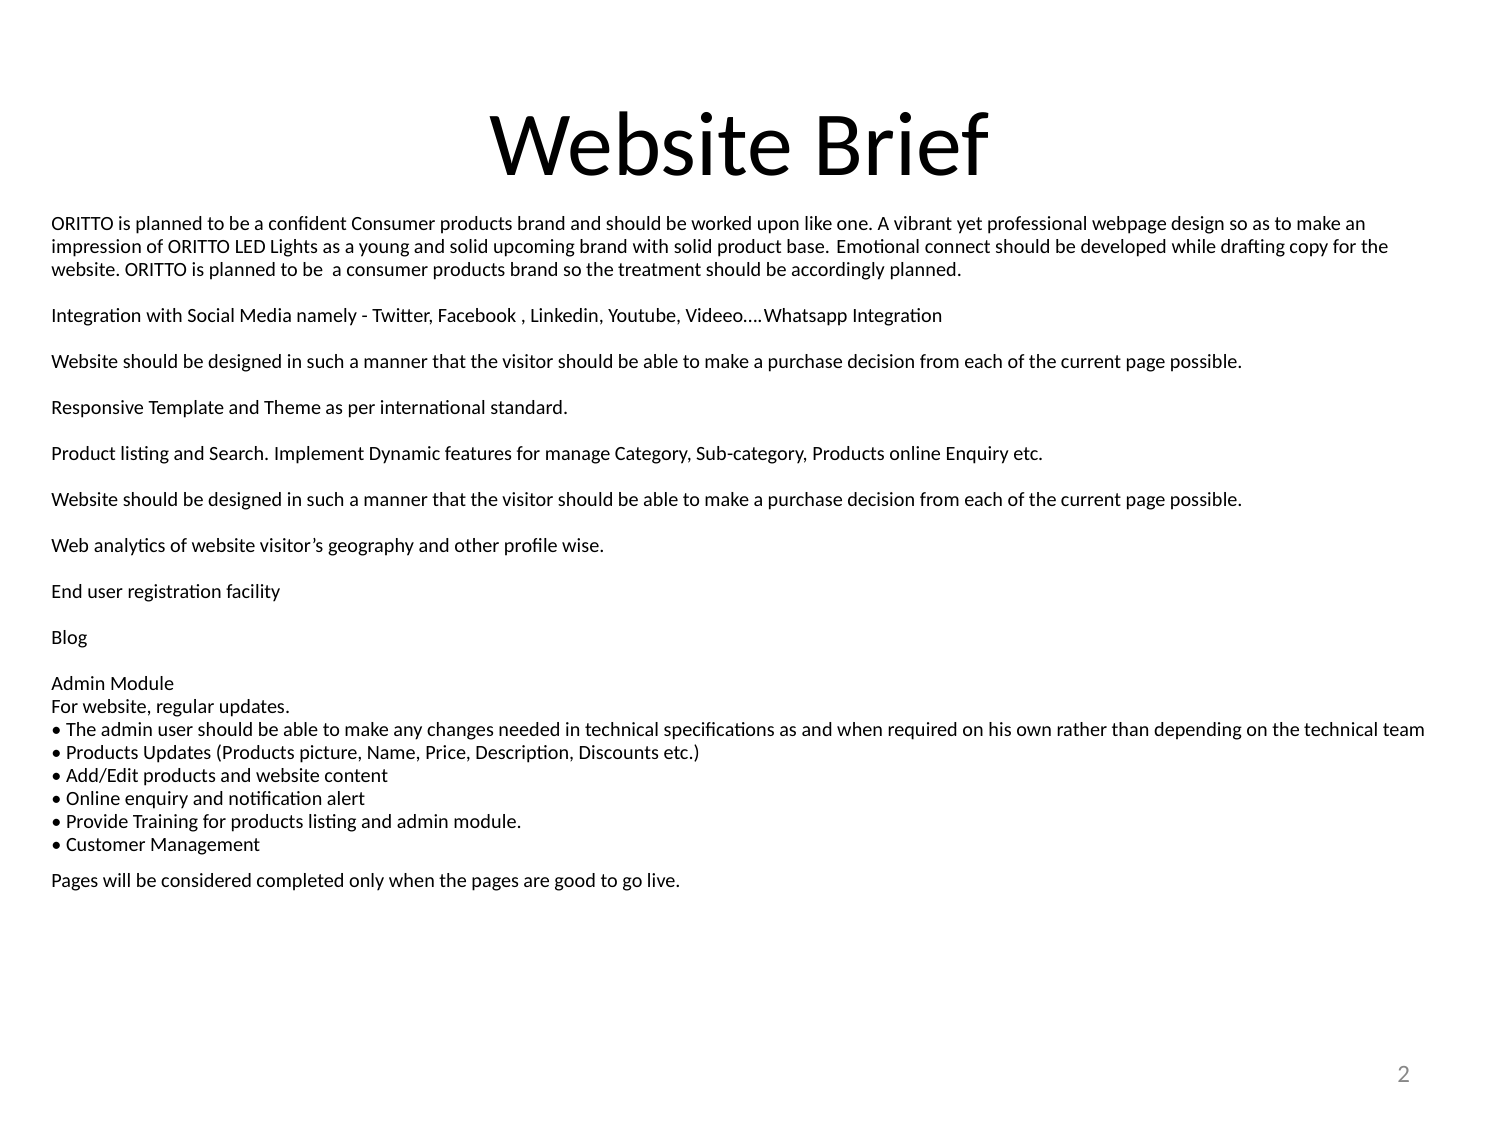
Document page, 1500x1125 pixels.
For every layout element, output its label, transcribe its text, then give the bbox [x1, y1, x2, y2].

list ORITTO is planned to be a confident Consumer products brand and should be worked upon like one. A vibrant yet professional webpage design so as to make an impression of ORITTO LED Lights as a young and solid upcoming brand with solid product base. Emotional connect should be developed while drafting copy for the website. ORITTO is planned to be a consumer products brand so the treatment should be accordingly planned. Integration with Social Media namely - Twitter, Facebook , Linkedin, Youtube, Videeo….Whatsapp Integration Website should be designed in such a manner that the visitor should be able to make a purchase decision from each of the current page possible. Responsive Template and Theme as per international standard. Product listing and Search. Implement Dynamic features for manage Category, Sub-category, Products online Enquiry etc. Website should be designed in such a manner that the visitor should be able to make a purchase decision from each of the current page possible. Web analytics of website visitor’s geography and other profile wise. End user registration facility Blog Admin Module For website, regular updates. • The admin user should be able to make any changes needed in technical specifications as and when required on his own rather than depending on the technical team • Products Updates (Products picture, Name, Price, Description, Discounts etc.) • Add/Edit products and website content • Online enquiry and notification alert • Provide Training for products listing and admin module. • Customer Management Pages will be considered completed only when the pages are good to go live. [36, 180, 1471, 1087]
title Website Brief [75, 45, 1425, 180]
slide_number 2 [1074, 1042, 1425, 1103]
